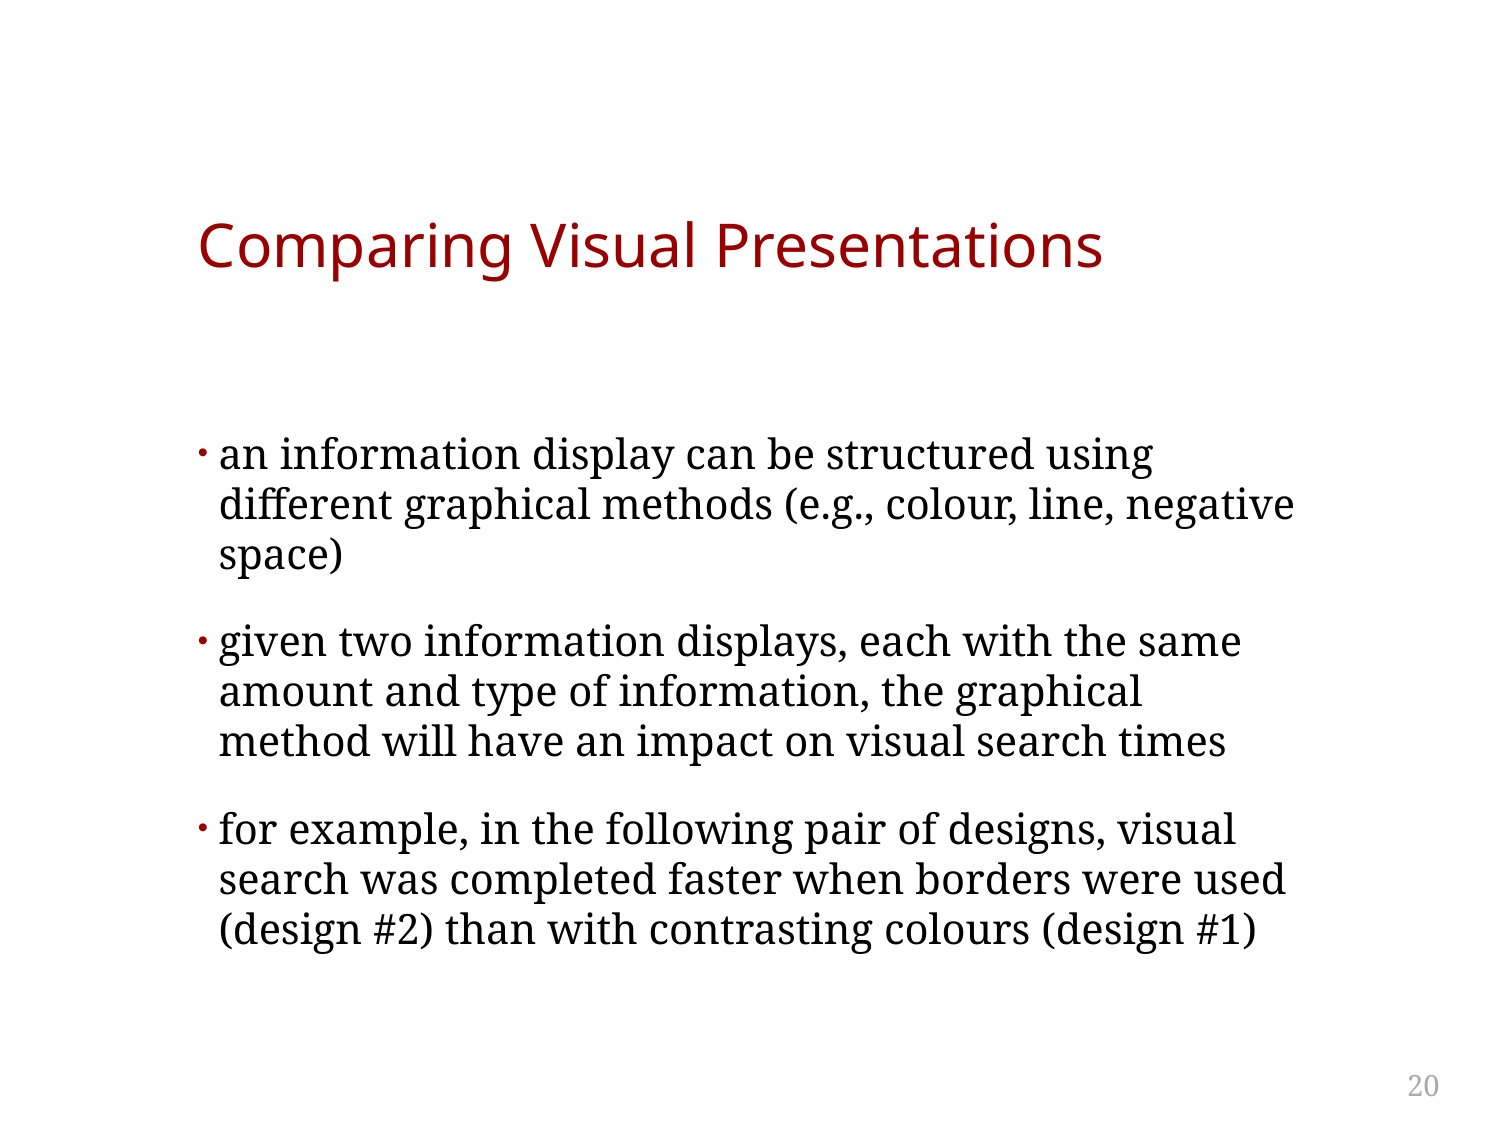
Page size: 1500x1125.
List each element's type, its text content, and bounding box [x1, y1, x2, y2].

list an information display can be structured using different graphical methods (e.g., colour, line, negative space) given two information displays, each with the same amount and type of information, the graphical method will have an impact on visual search times for example, in the following pair of designs, visual search was completed faster when borders were used (design #2) than with contrasting colours (design #1) [190, 337, 1310, 1125]
slide_number 20 [1349, 1050, 1498, 1125]
title Comparing Visual Presentations [190, 203, 1310, 337]
